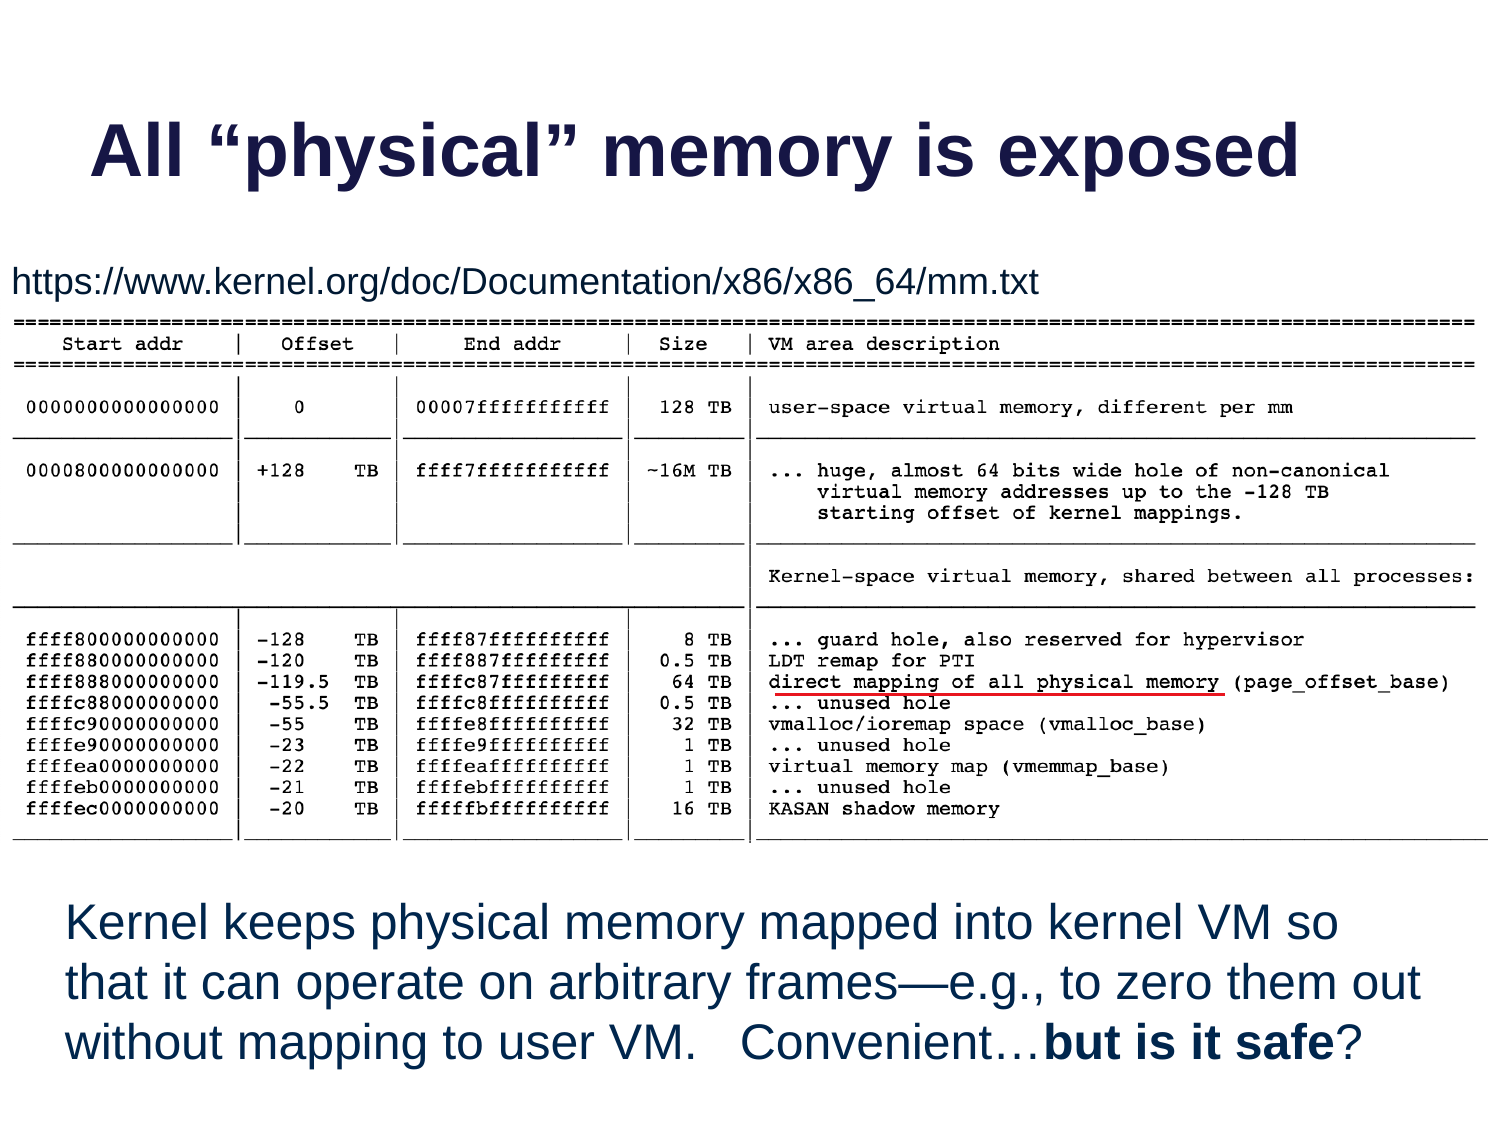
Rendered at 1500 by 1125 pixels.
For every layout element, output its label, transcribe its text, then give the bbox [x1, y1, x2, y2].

picture [0, 296, 1500, 843]
title All “physical” memory is exposed [75, 0, 1425, 200]
text_box Kernel keeps physical memory mapped into kernel VM so that it can operate on arbitrary frames—e.g., to zero them out without mapping to user VM. Convenient…but is it safe? [50, 881, 1449, 1077]
text_box https://www.kernel.org/doc/Documentation/x86/x86_64/mm.txt [0, 249, 1122, 295]
